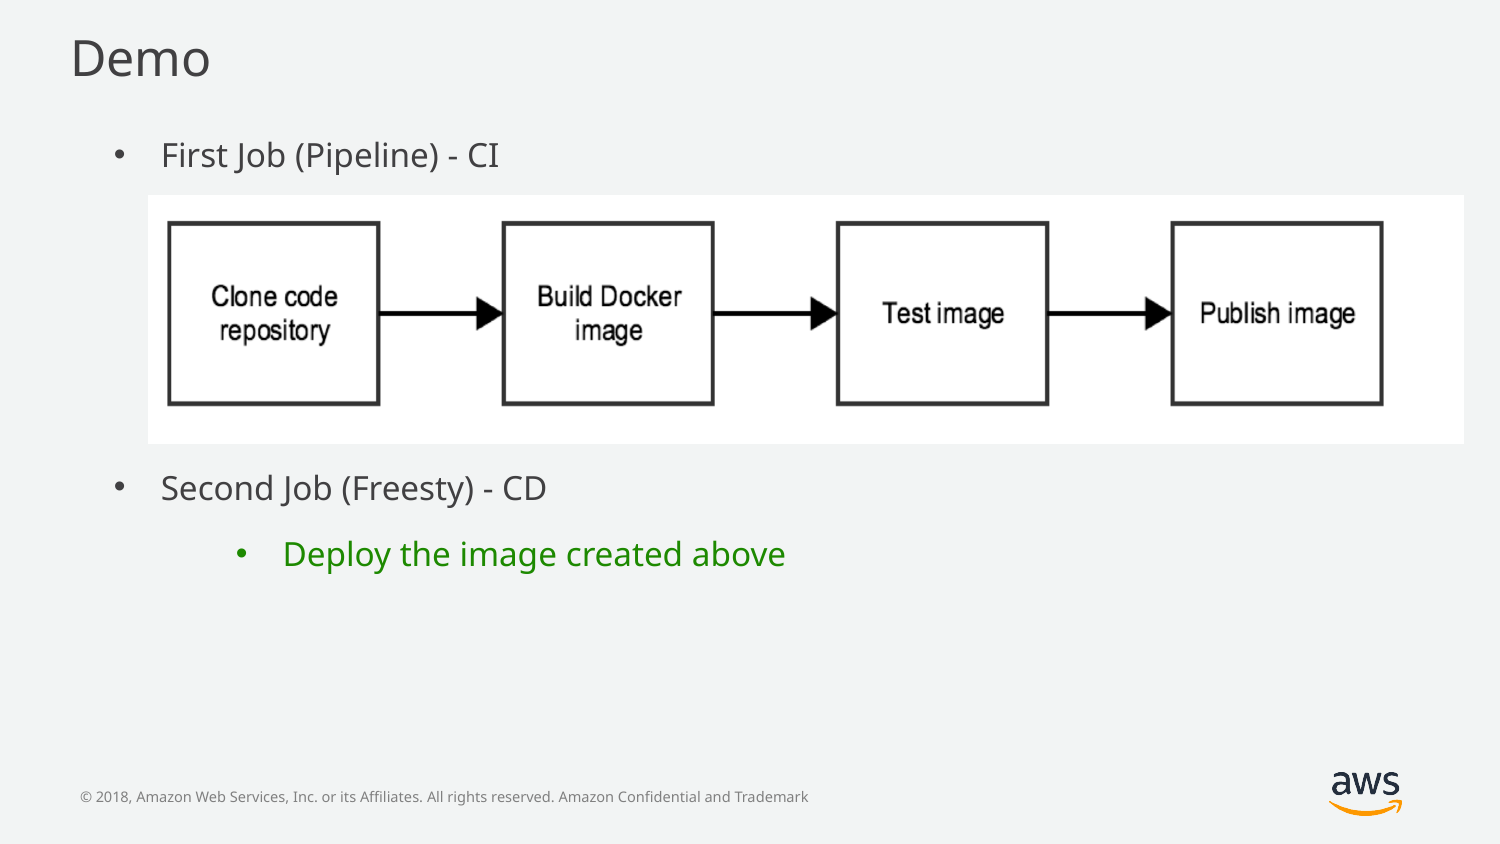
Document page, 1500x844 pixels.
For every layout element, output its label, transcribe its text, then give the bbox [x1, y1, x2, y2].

list First Job (Pipeline) - CI Second Job (Freesty) - CD Deploy the image created above [98, 106, 1445, 690]
picture [1329, 772, 1402, 816]
picture [147, 195, 1464, 444]
title Demo [55, 18, 1402, 109]
